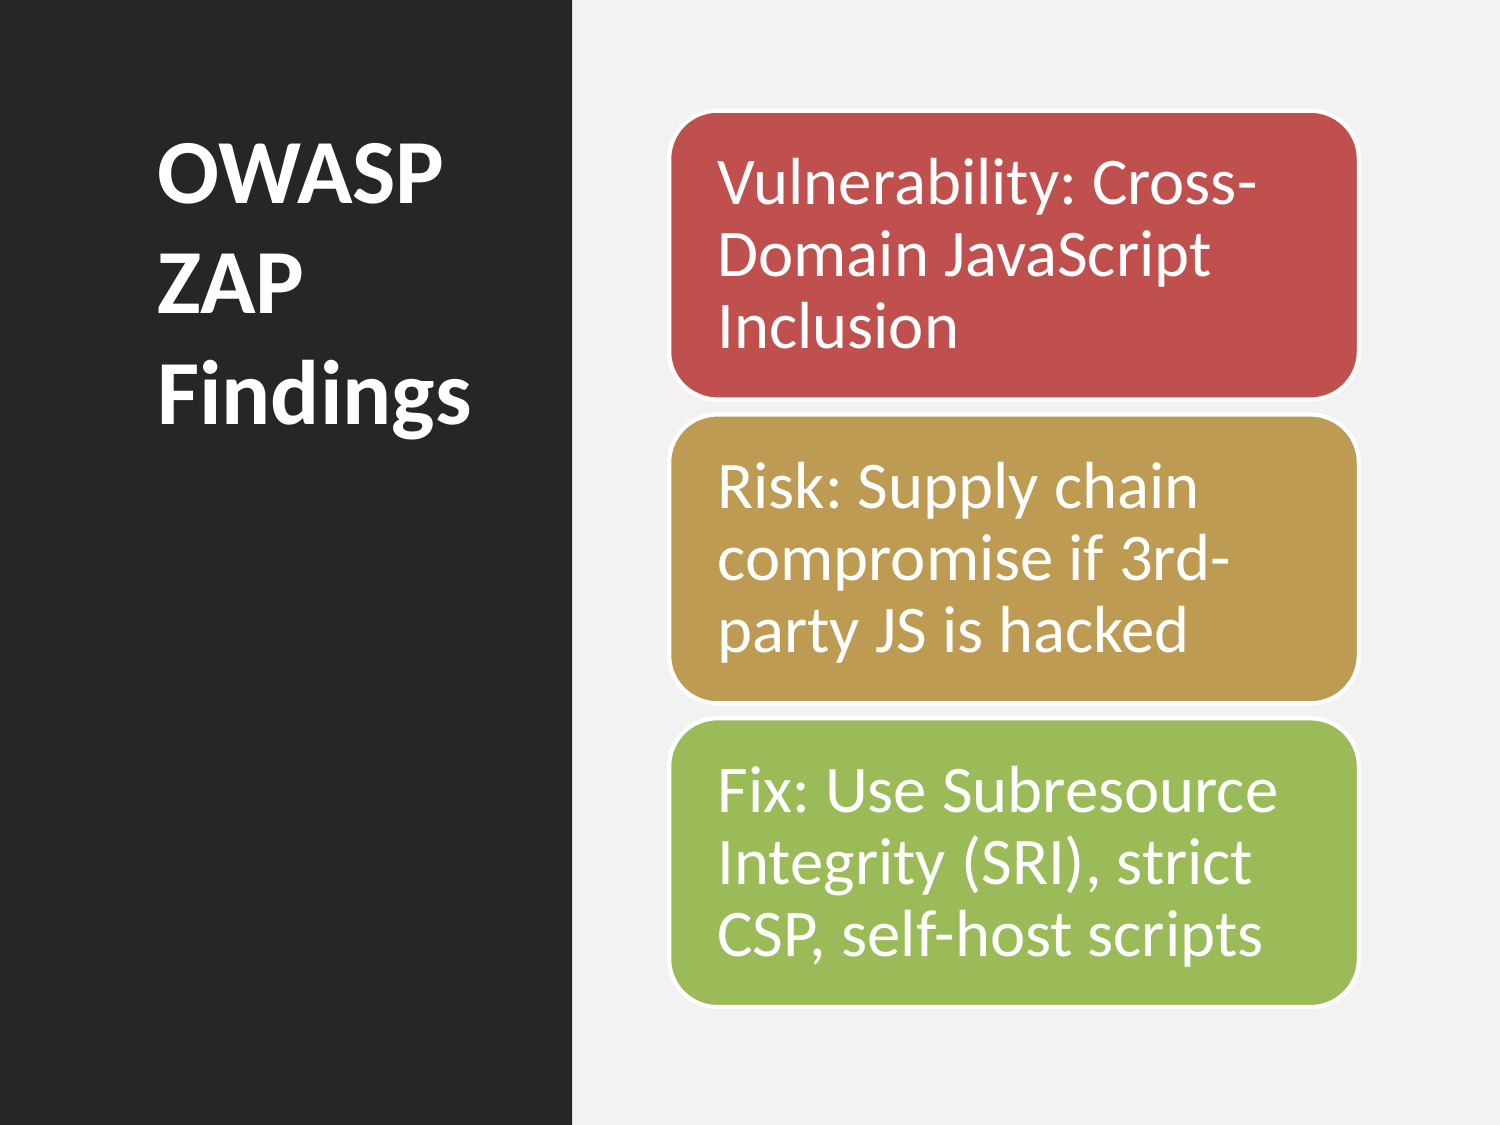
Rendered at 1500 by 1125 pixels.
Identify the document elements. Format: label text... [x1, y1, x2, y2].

text_box [0, 0, 570, 1125]
title OWASP ZAP Findings [142, 104, 499, 1020]
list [668, 104, 1360, 1014]
text_box [570, 0, 1500, 1125]
